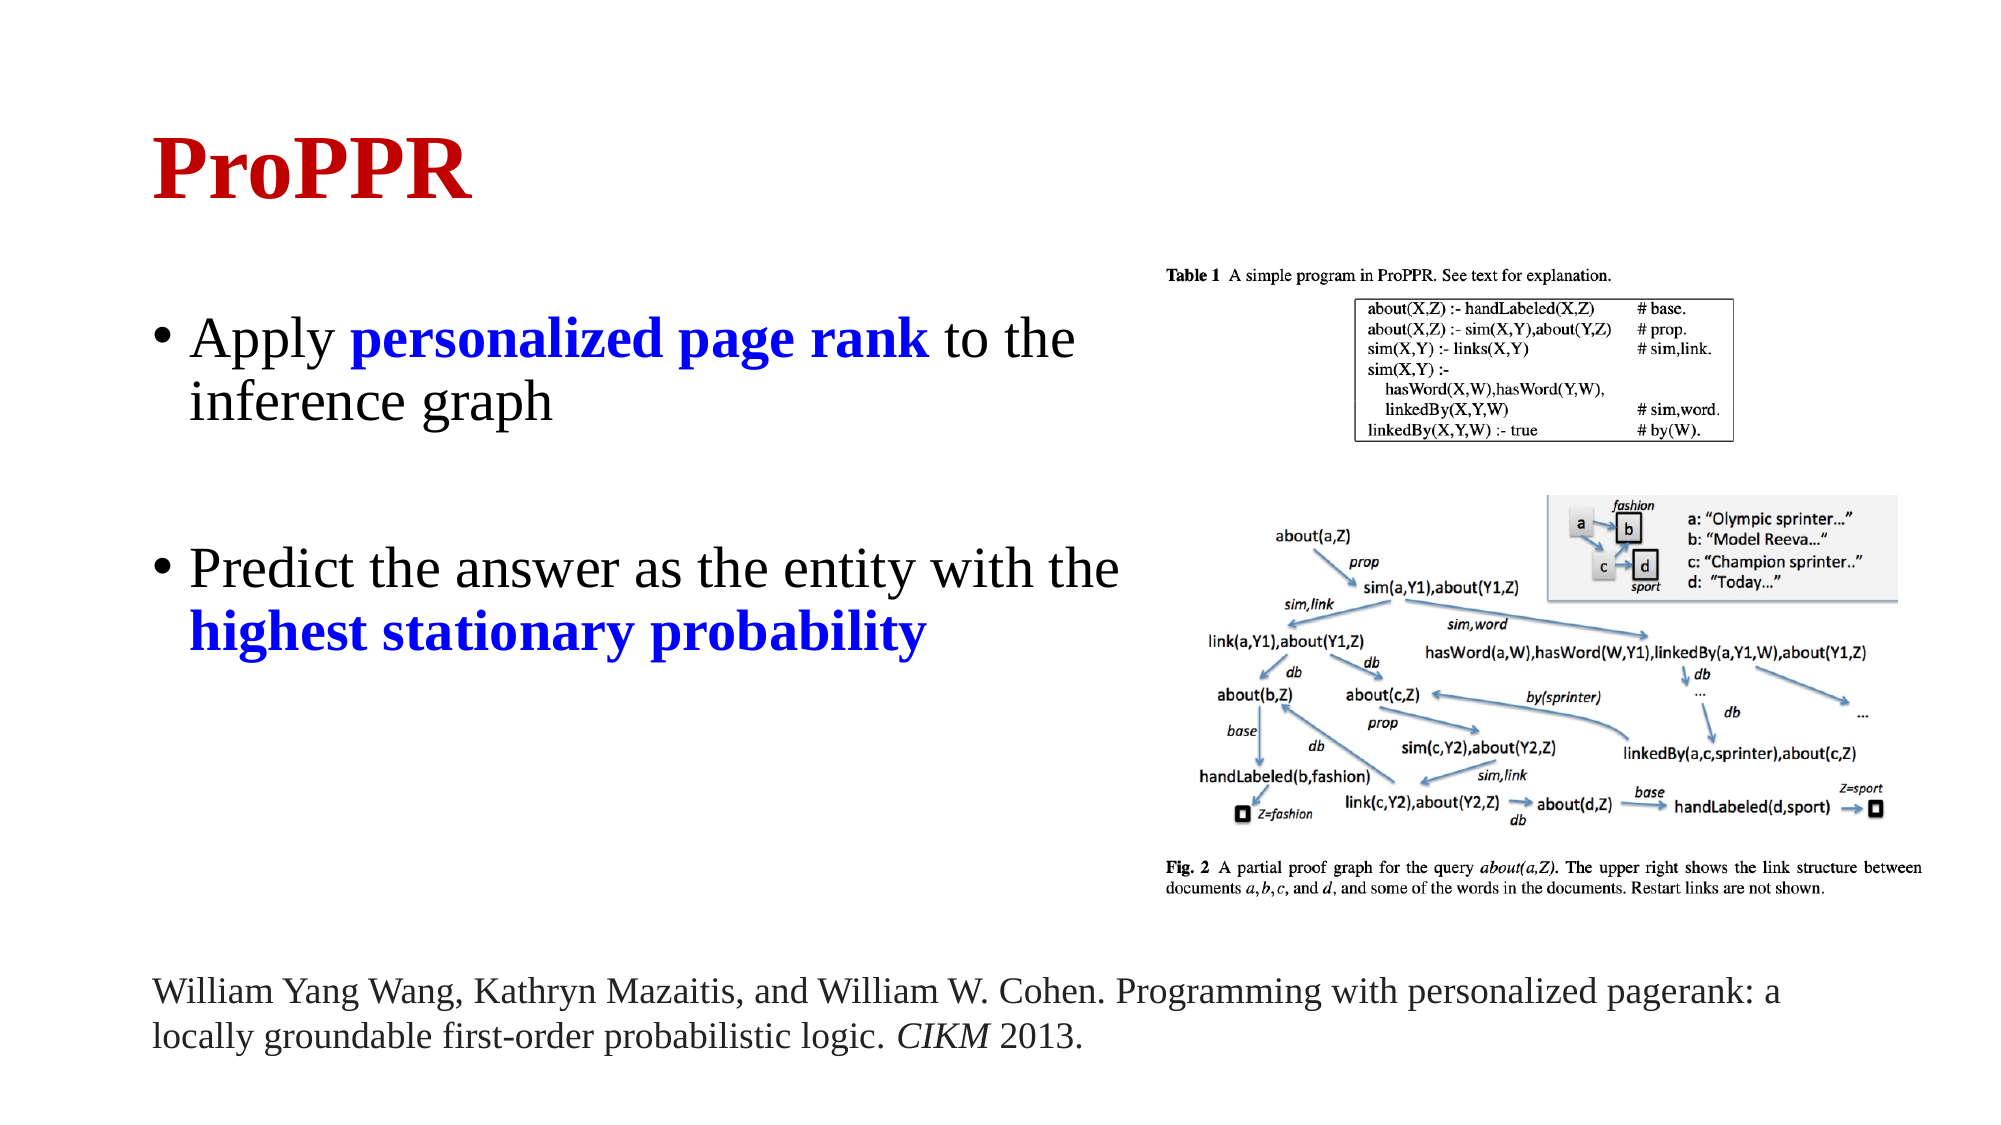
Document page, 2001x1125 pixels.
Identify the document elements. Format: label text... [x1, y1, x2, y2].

text_box William Yang Wang, Kathryn Mazaitis, and William W. Cohen. Programming with personalized pagerank: a locally groundable first-order probabilistic logic. CIKM 2013. [137, 958, 1863, 1064]
list Apply personalized page rank to the inference graph Predict the answer as the entity with the highest stationary probability [137, 299, 1167, 958]
title ProPPR [137, 59, 1863, 278]
picture [1155, 256, 1939, 908]
